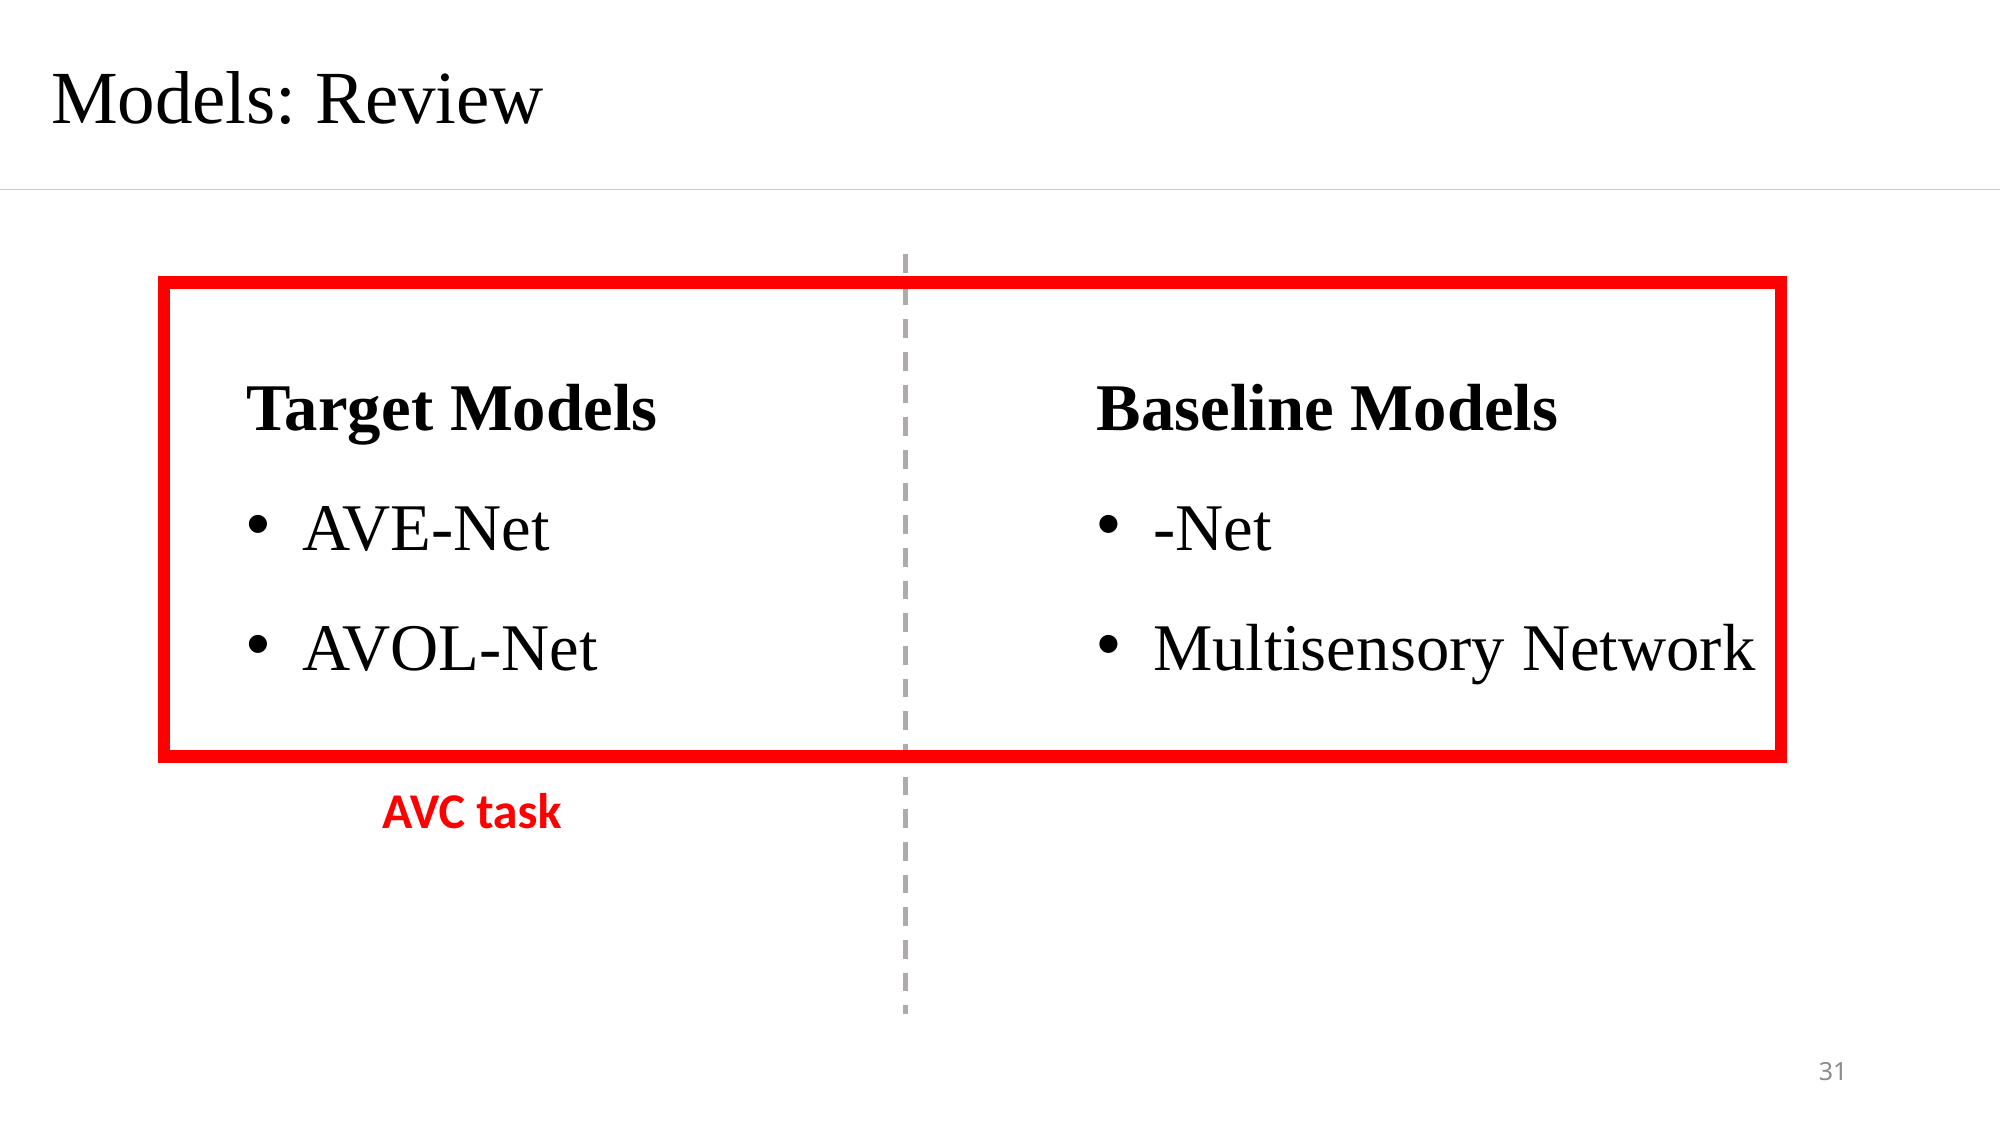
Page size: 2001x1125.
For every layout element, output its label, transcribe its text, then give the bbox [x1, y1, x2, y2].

text_box AVC task [367, 771, 577, 847]
text_box [906, 282, 1782, 757]
slide_number 31 [1412, 1042, 1863, 1103]
text_box [163, 282, 905, 757]
text_box Models: Review [36, 51, 1762, 189]
